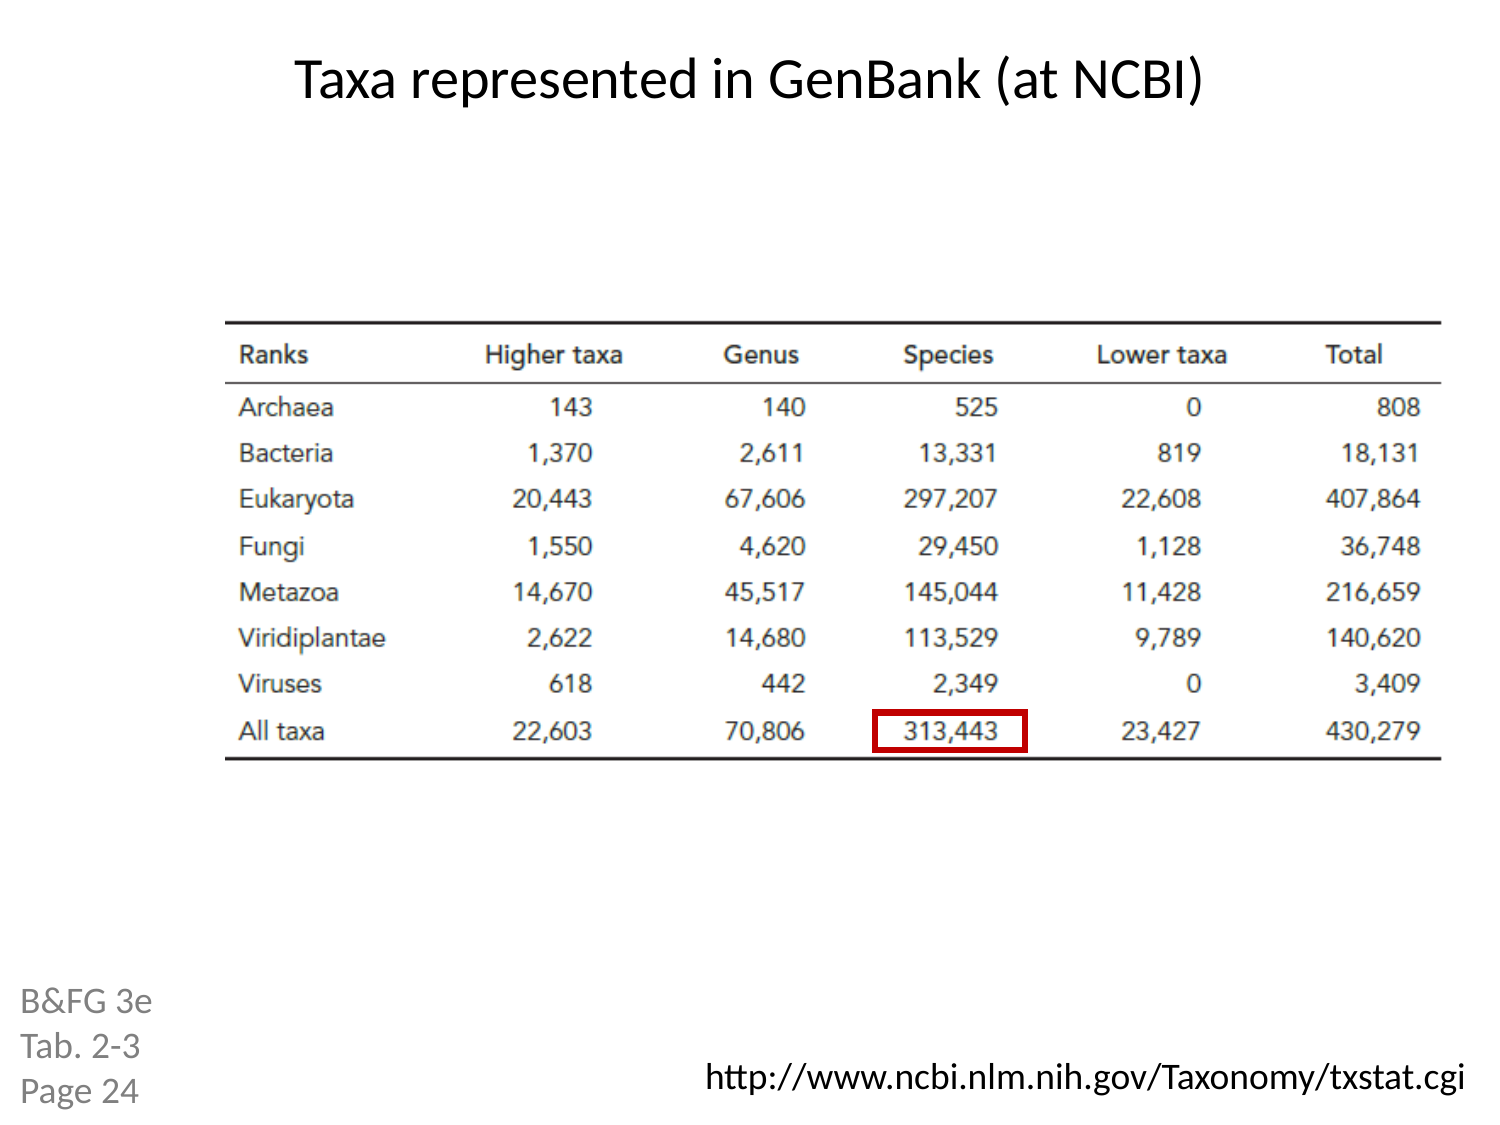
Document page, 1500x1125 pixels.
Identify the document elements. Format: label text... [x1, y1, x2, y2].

text_box Taxa represented in GenBank (at NCBI) [98, 32, 1402, 118]
picture [224, 312, 1450, 765]
text_box B&FG 3e Tab. 2-3 Page 24 [5, 968, 169, 1119]
text_box http://www.ncbi.nlm.nih.gov/Taxonomy/txstat.cgi [690, 1044, 1481, 1105]
